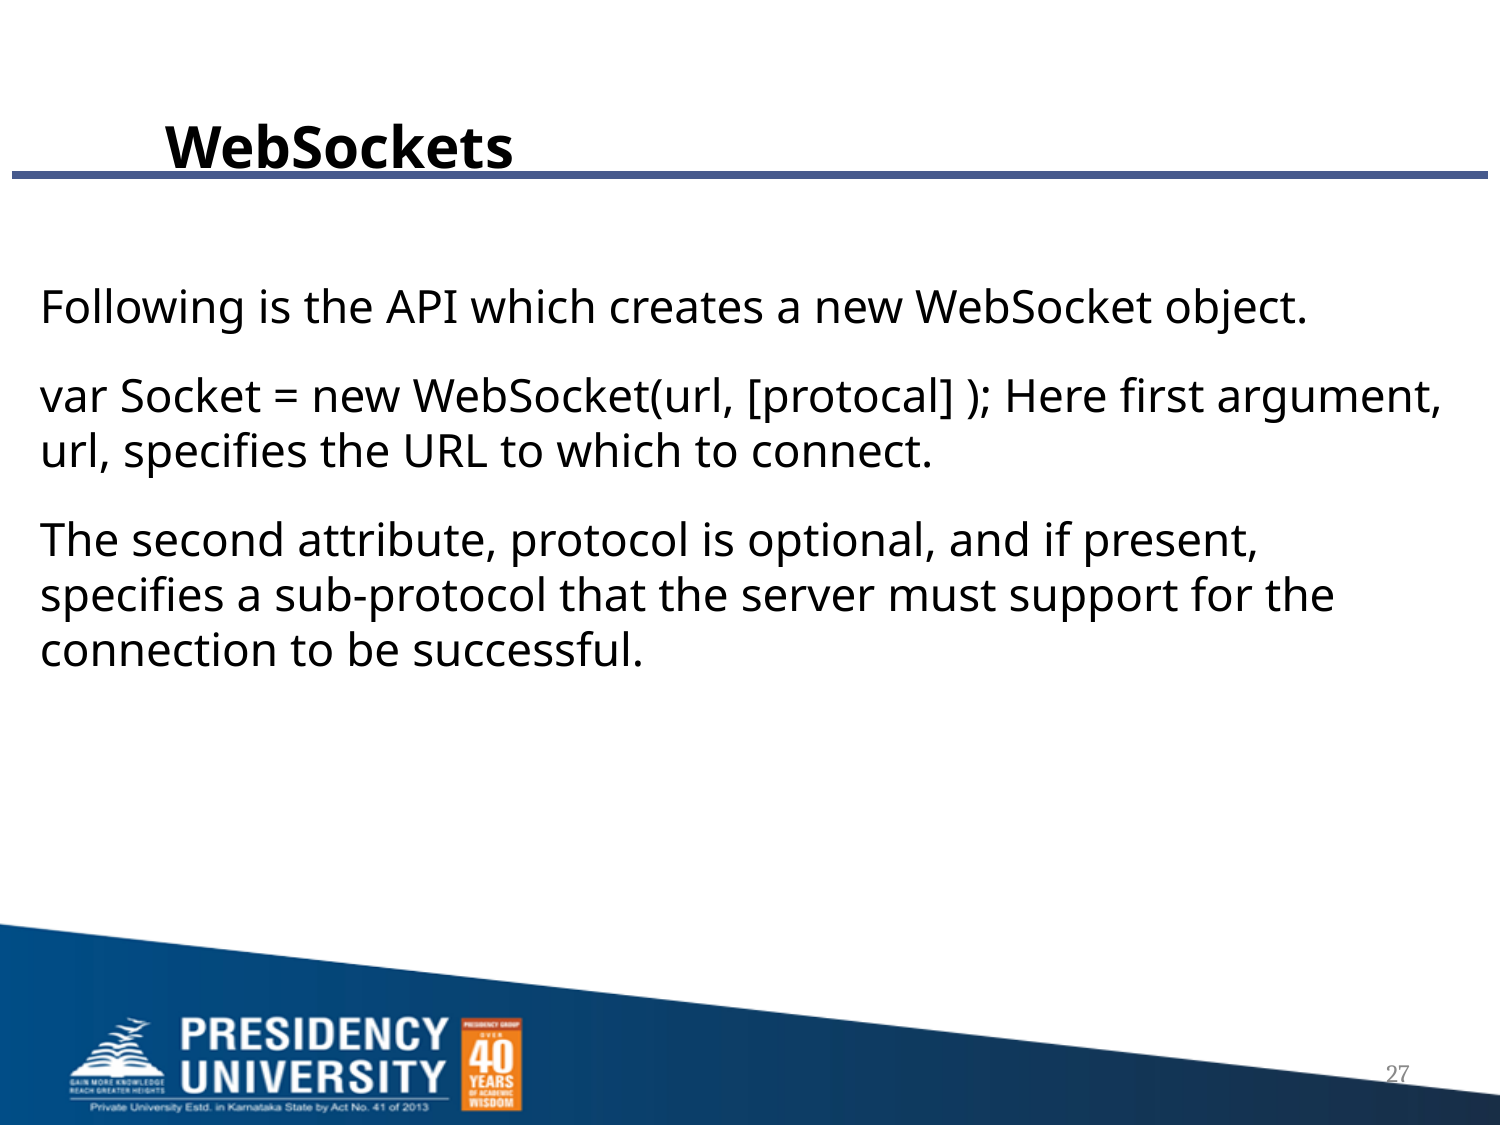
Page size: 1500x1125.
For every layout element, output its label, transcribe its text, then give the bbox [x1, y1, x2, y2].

slide_number 27 [1074, 1042, 1425, 1103]
list Following is the API which creates a new WebSocket object. var Socket = new WebSocket(url, [protocal] ); Here first argument, url, specifies the URL to which to connect. The second attribute, protocol is optional, and if present, specifies a sub-protocol that the server must support for the connection to be successful. [24, 270, 1463, 1013]
title WebSockets [150, 20, 1425, 188]
picture [0, 921, 1500, 1125]
